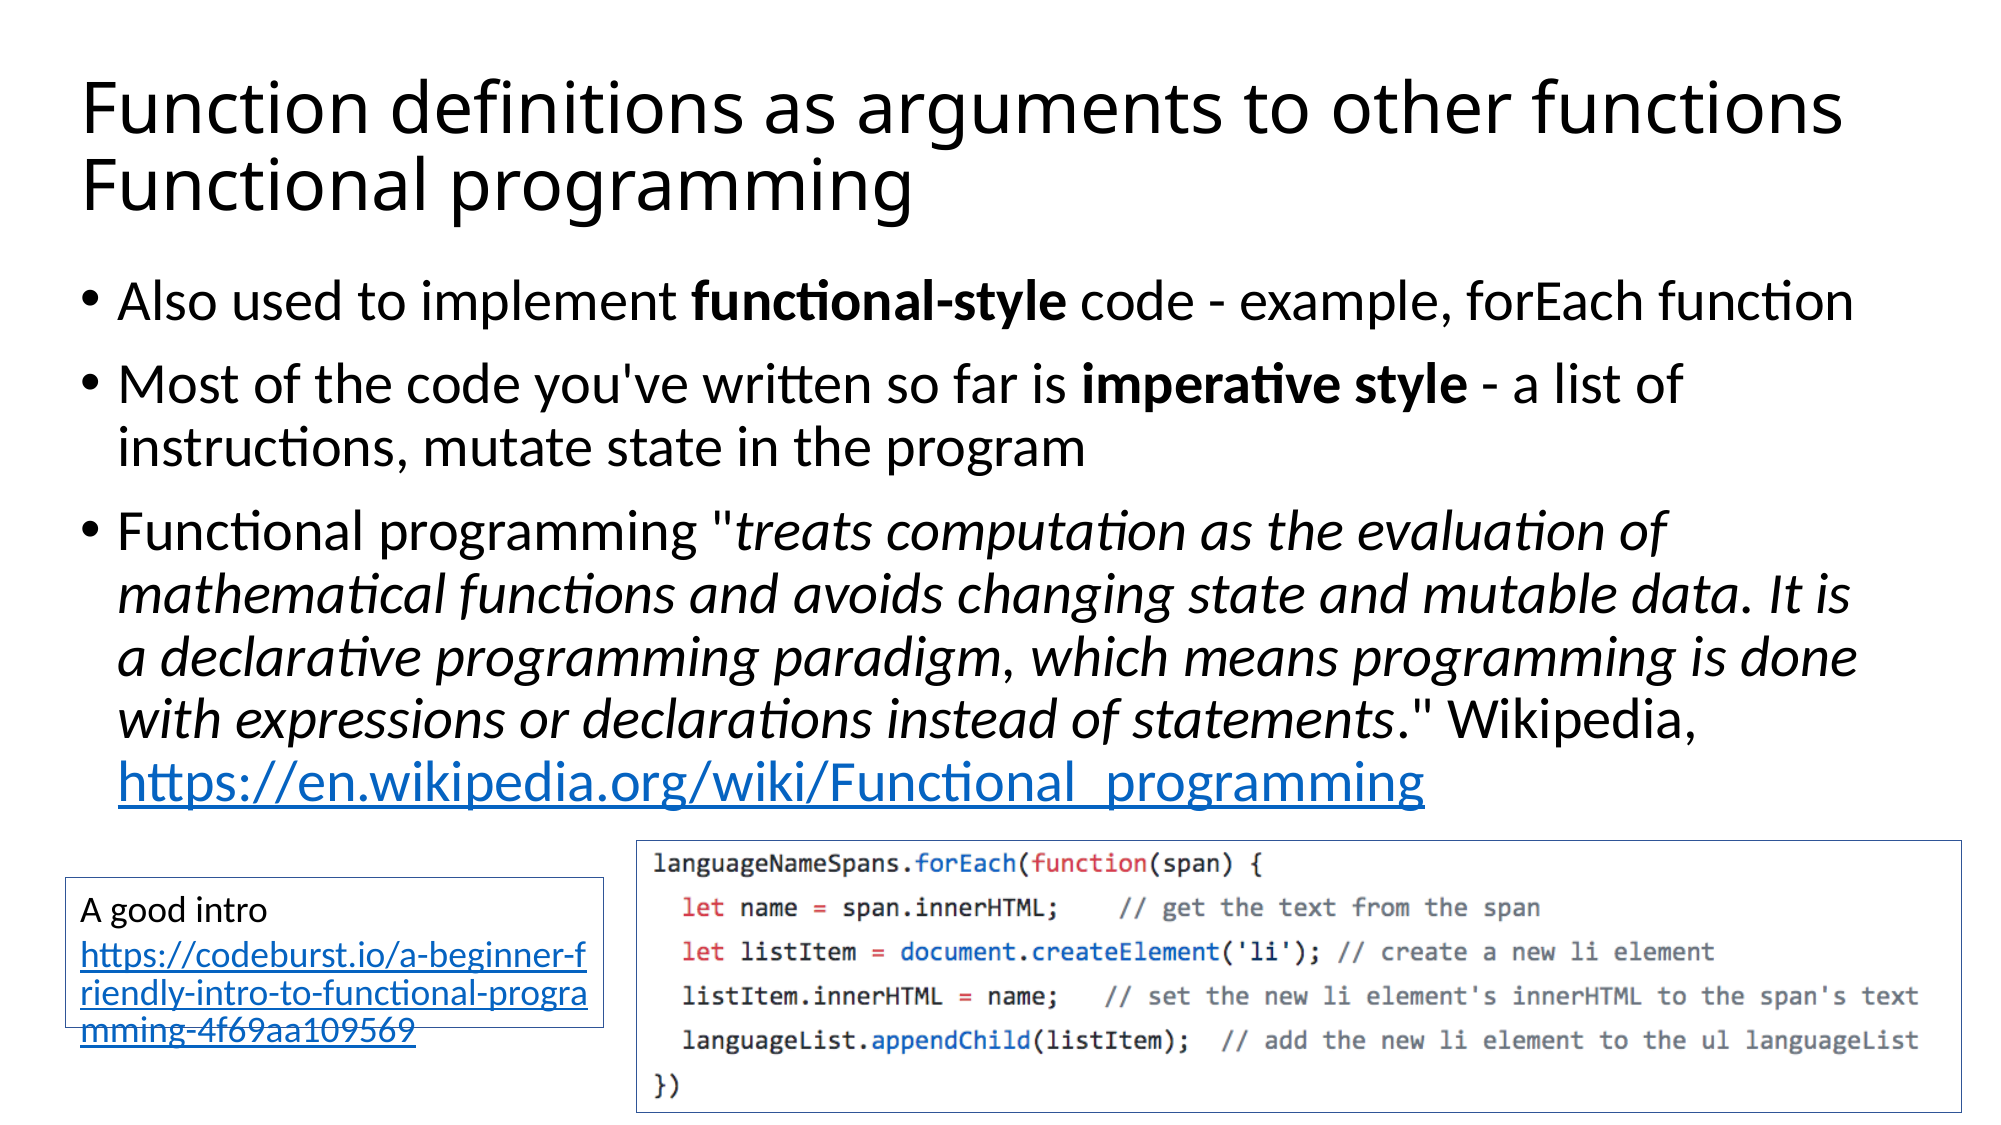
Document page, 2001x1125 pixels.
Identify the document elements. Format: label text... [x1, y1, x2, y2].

title Function definitions as arguments to other functions Functional programming [65, 59, 1863, 238]
picture [636, 840, 1962, 1113]
list Also used to implement functional-style code - example, forEach function Most of the code you've written so far is imperative style - a list of instructions, mutate state in the program Functional programming "treats computation as the evaluation of mathematical functions and avoids changing state and mutable data. It is a declarative programming paradigm, which means programming is done with expressions or declarations instead of statements." Wikipedia, https://en.wikipedia.org/wiki/Functional_programming [65, 262, 1905, 977]
text_box A good intro https://codeburst.io/a-beginner-friendly-intro-to-functional-programming-4f69aa109569 [65, 877, 604, 1028]
